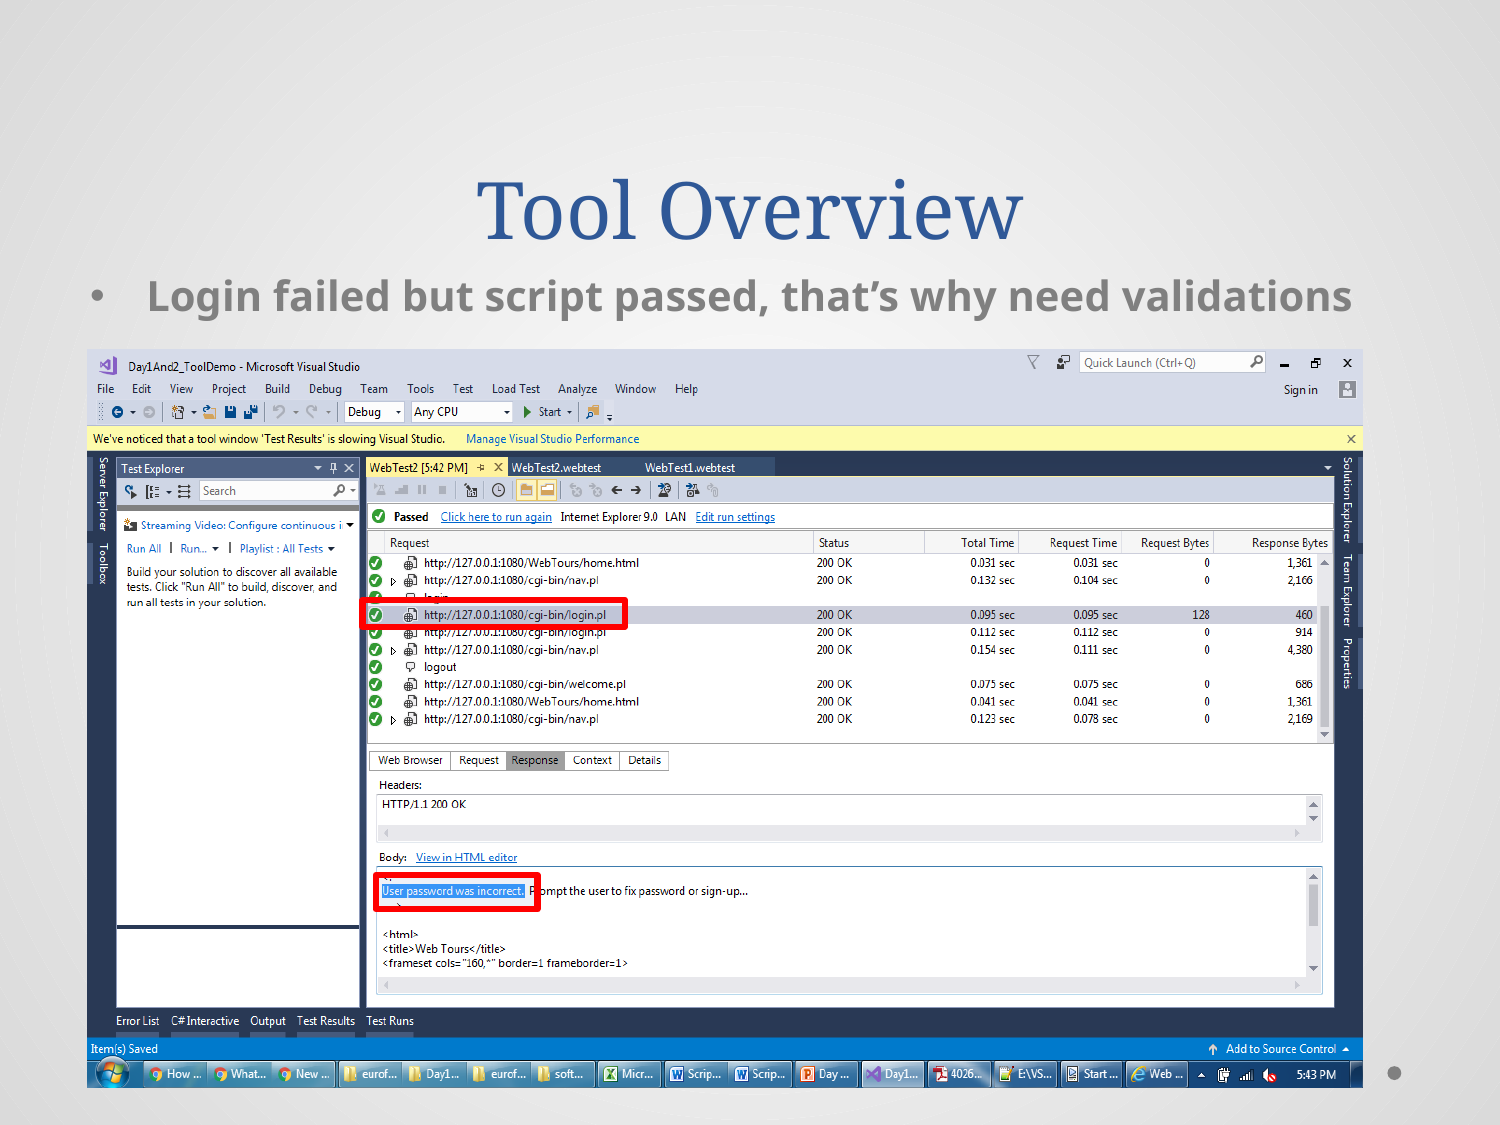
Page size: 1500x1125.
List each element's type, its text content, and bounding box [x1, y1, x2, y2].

picture [87, 349, 1363, 1088]
list Login failed but script passed, that’s why need validations [75, 262, 1425, 1005]
title Tool Overview [75, 0, 1425, 262]
